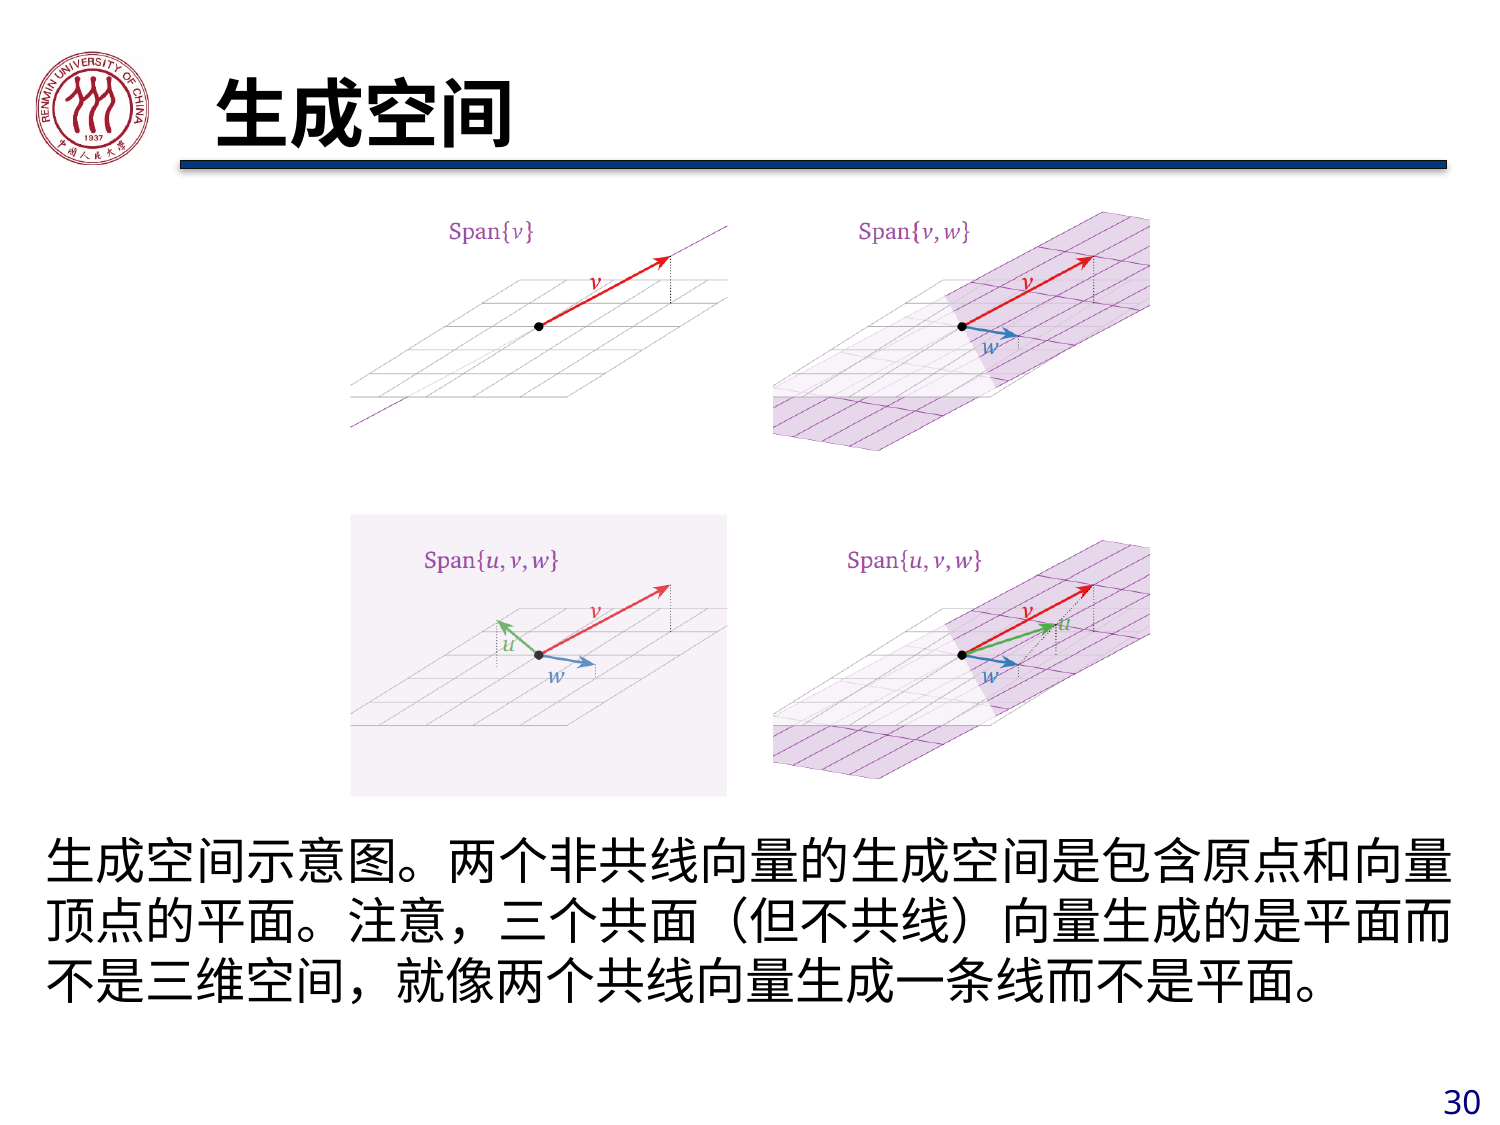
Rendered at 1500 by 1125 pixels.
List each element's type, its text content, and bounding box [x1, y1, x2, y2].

picture [35, 51, 149, 165]
title 生成空间 [198, 18, 1407, 205]
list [347, 203, 1153, 801]
